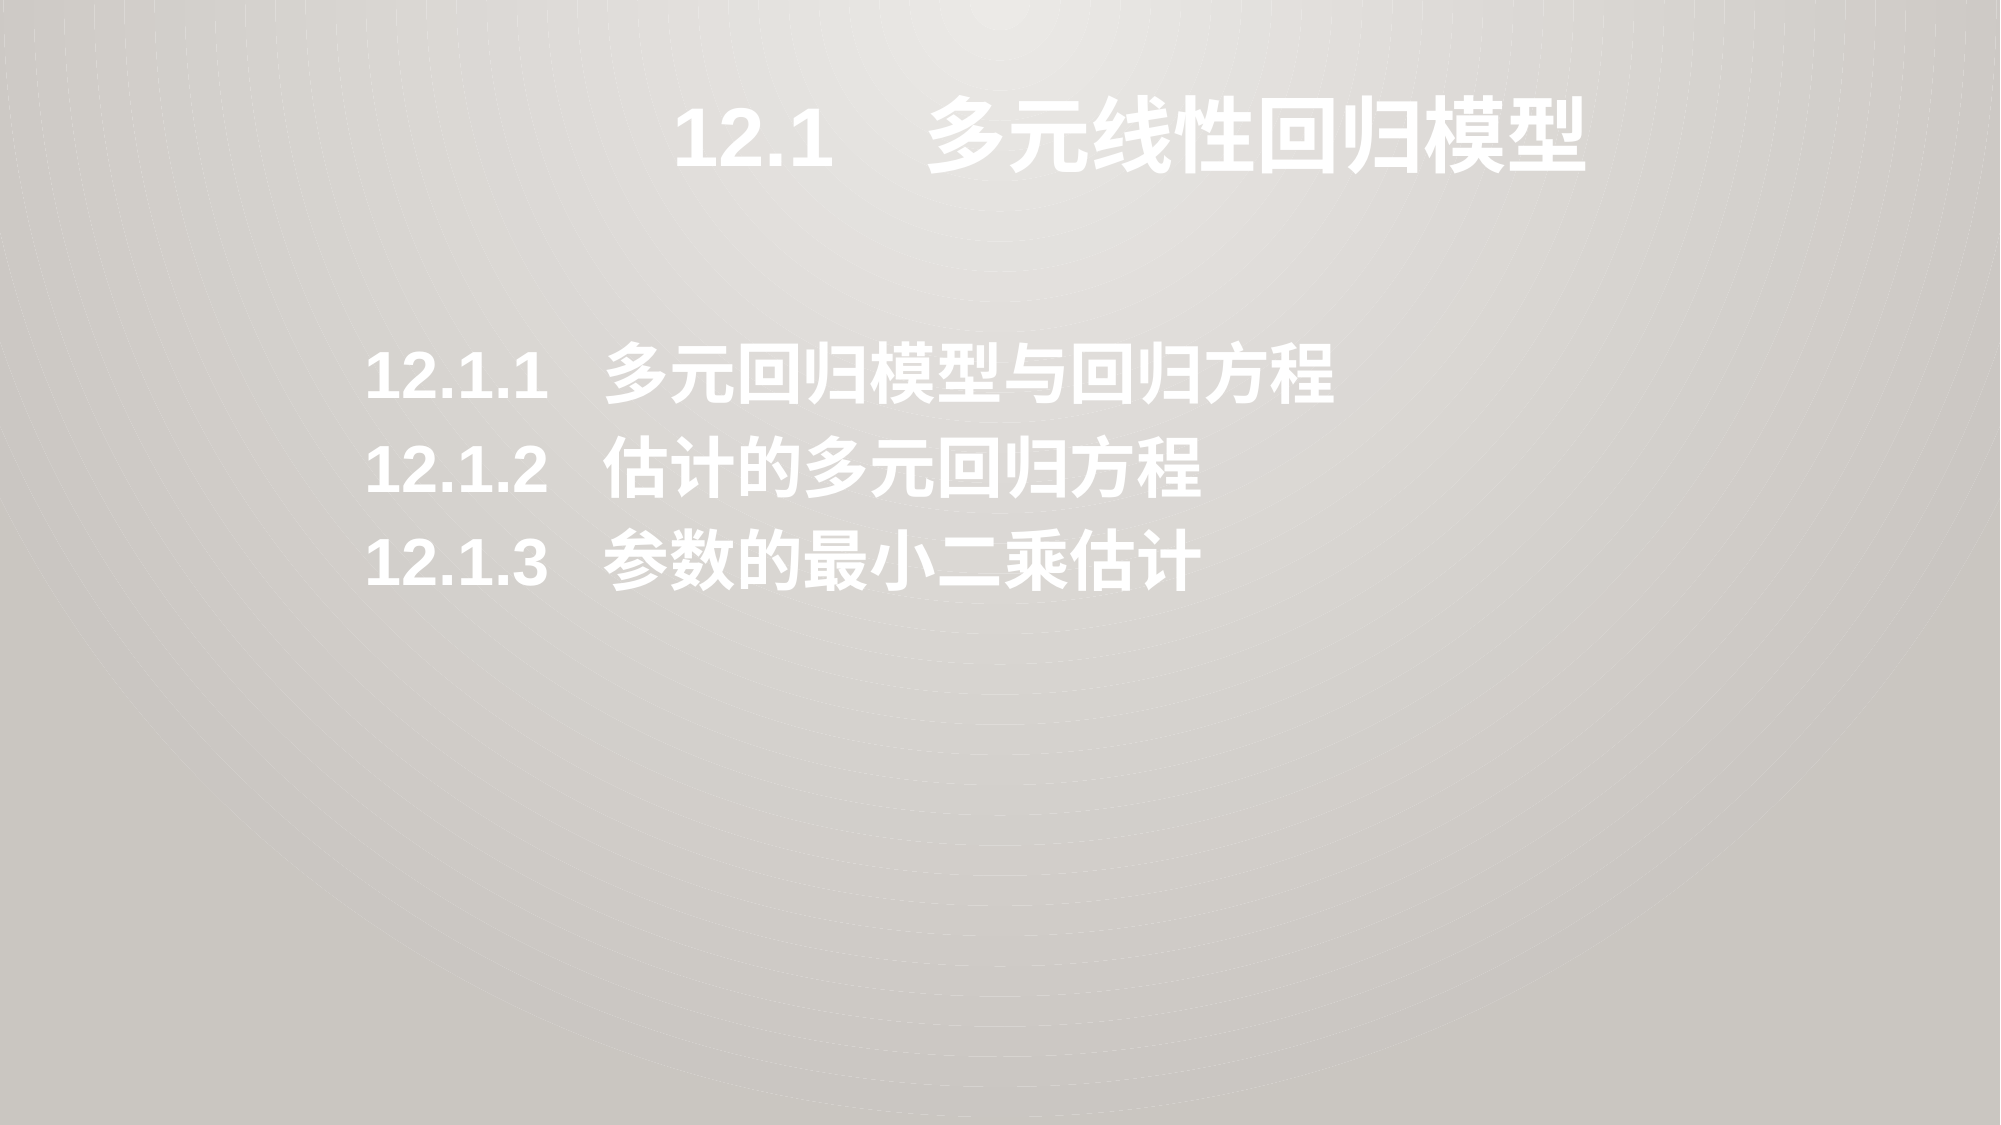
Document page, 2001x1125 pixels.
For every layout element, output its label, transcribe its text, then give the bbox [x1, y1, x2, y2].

text_box 12.1 多元线性回归模型 [587, 50, 1675, 225]
text_box 12.1.1 多元回归模型与回归方程 12.1.2 估计的多元回归方程 12.1.3 参数的最小二乘估计 [349, 324, 1688, 1000]
